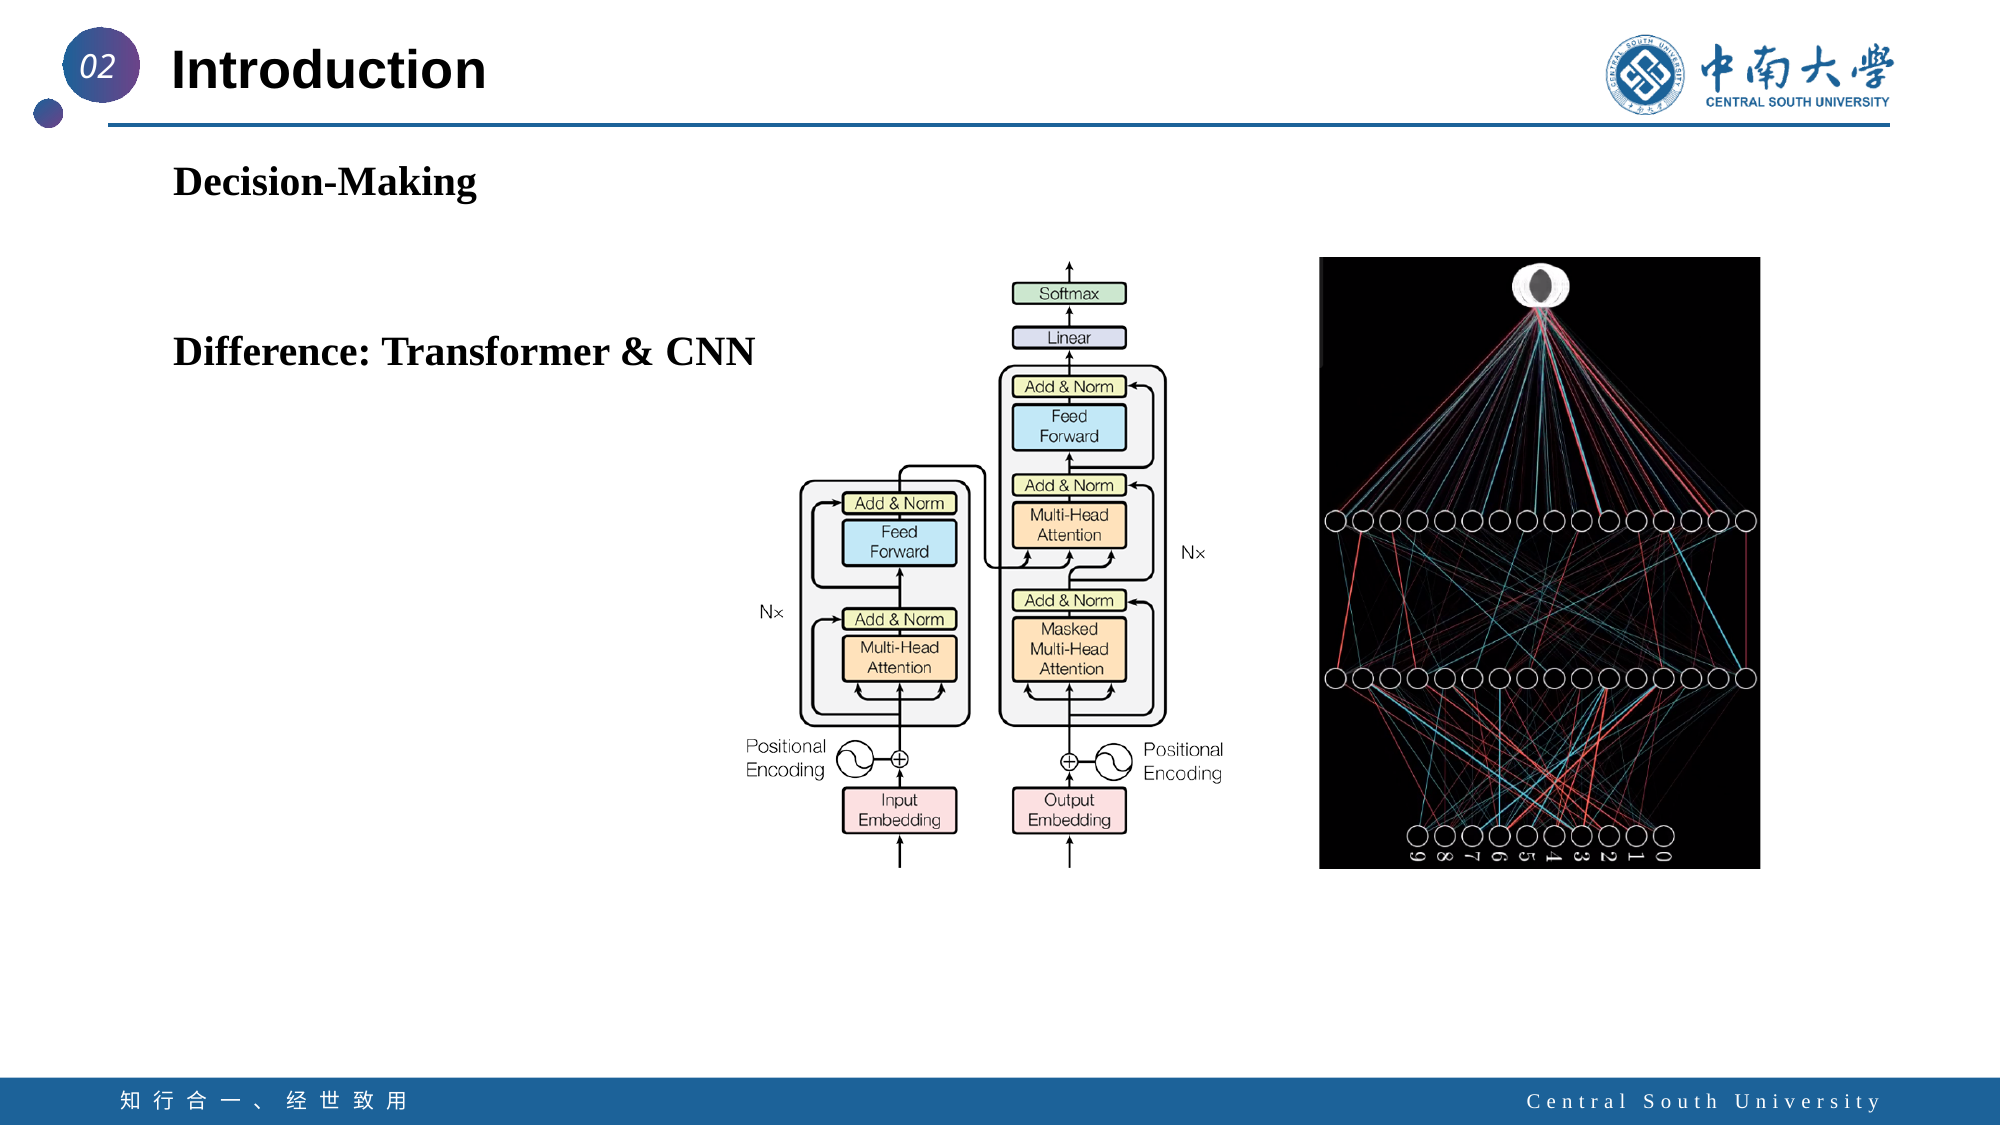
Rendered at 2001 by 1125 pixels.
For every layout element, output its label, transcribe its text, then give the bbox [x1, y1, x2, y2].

text_box [158, 0, 1050, 118]
text_box Central South University [1511, 1080, 1894, 1120]
text_box [0, 1077, 2000, 1125]
text_box 知行合一、经世致用 [105, 1080, 423, 1120]
text_box Decision-Making Difference: Transformer & CNN [158, 146, 1159, 442]
text_box Introduction [171, 24, 1063, 108]
picture [1595, 28, 1907, 121]
picture [736, 257, 1846, 869]
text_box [33, 26, 153, 128]
